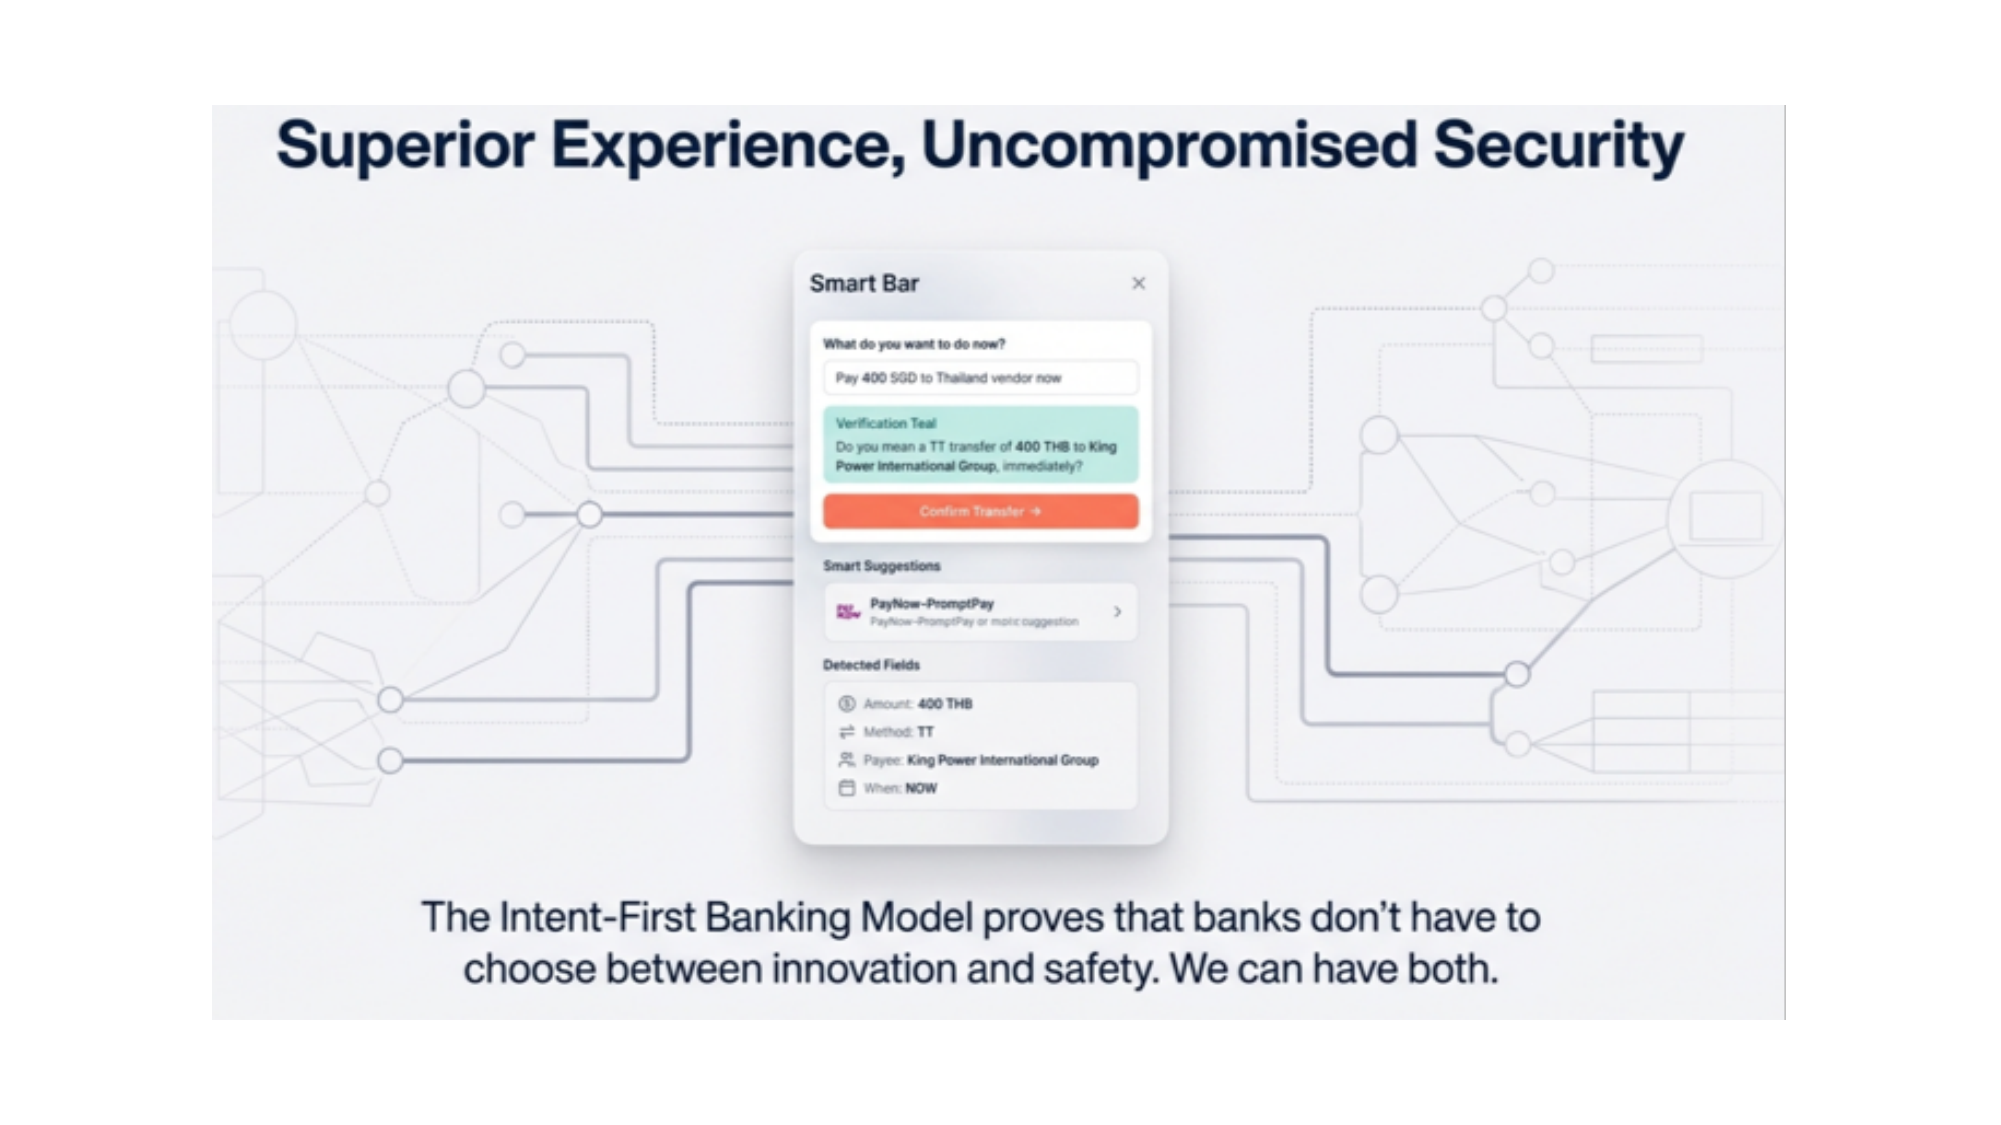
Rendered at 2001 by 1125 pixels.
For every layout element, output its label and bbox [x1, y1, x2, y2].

picture [212, 105, 1788, 1020]
